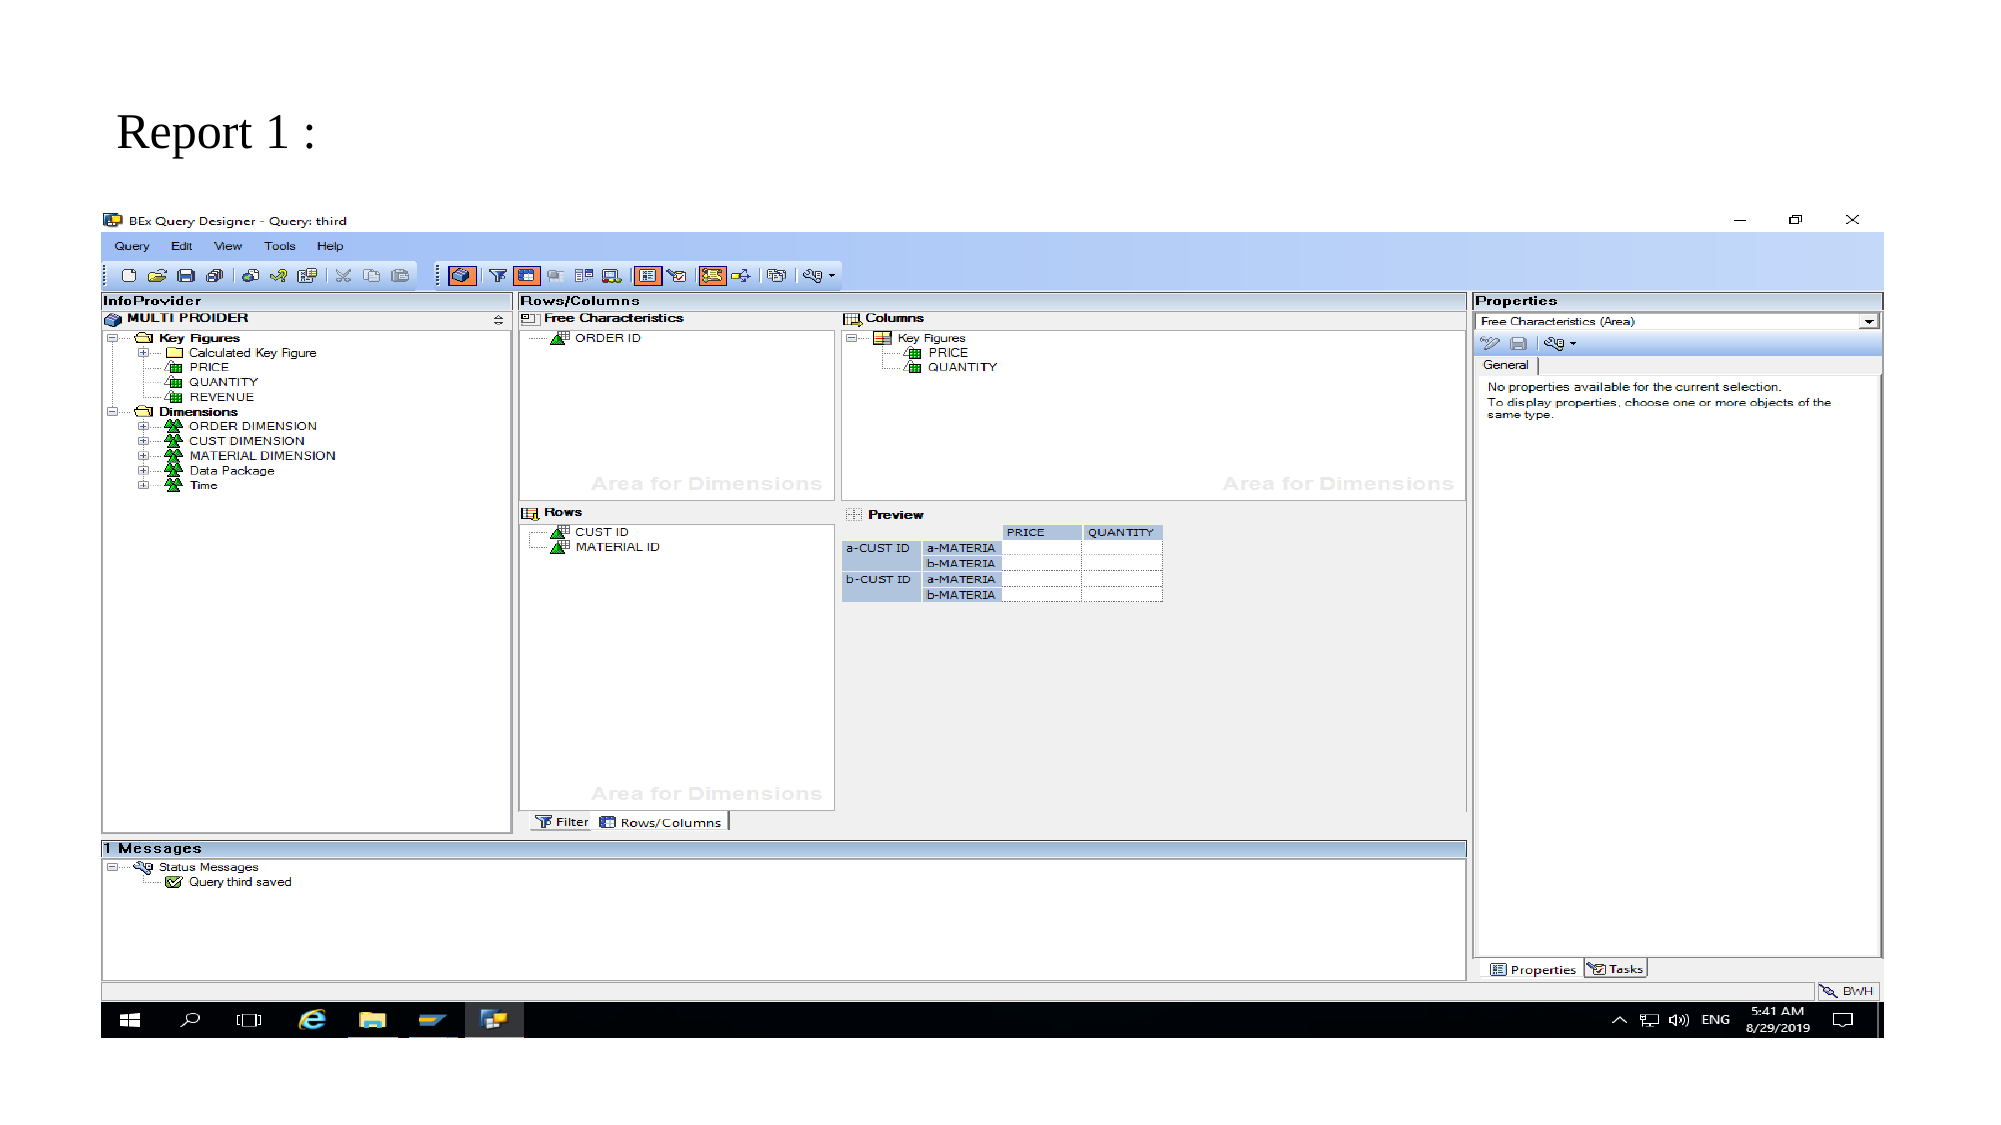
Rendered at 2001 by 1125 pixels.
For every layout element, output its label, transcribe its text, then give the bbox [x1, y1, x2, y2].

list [101, 210, 1884, 1038]
text_box Report 1 : [101, 91, 1586, 166]
